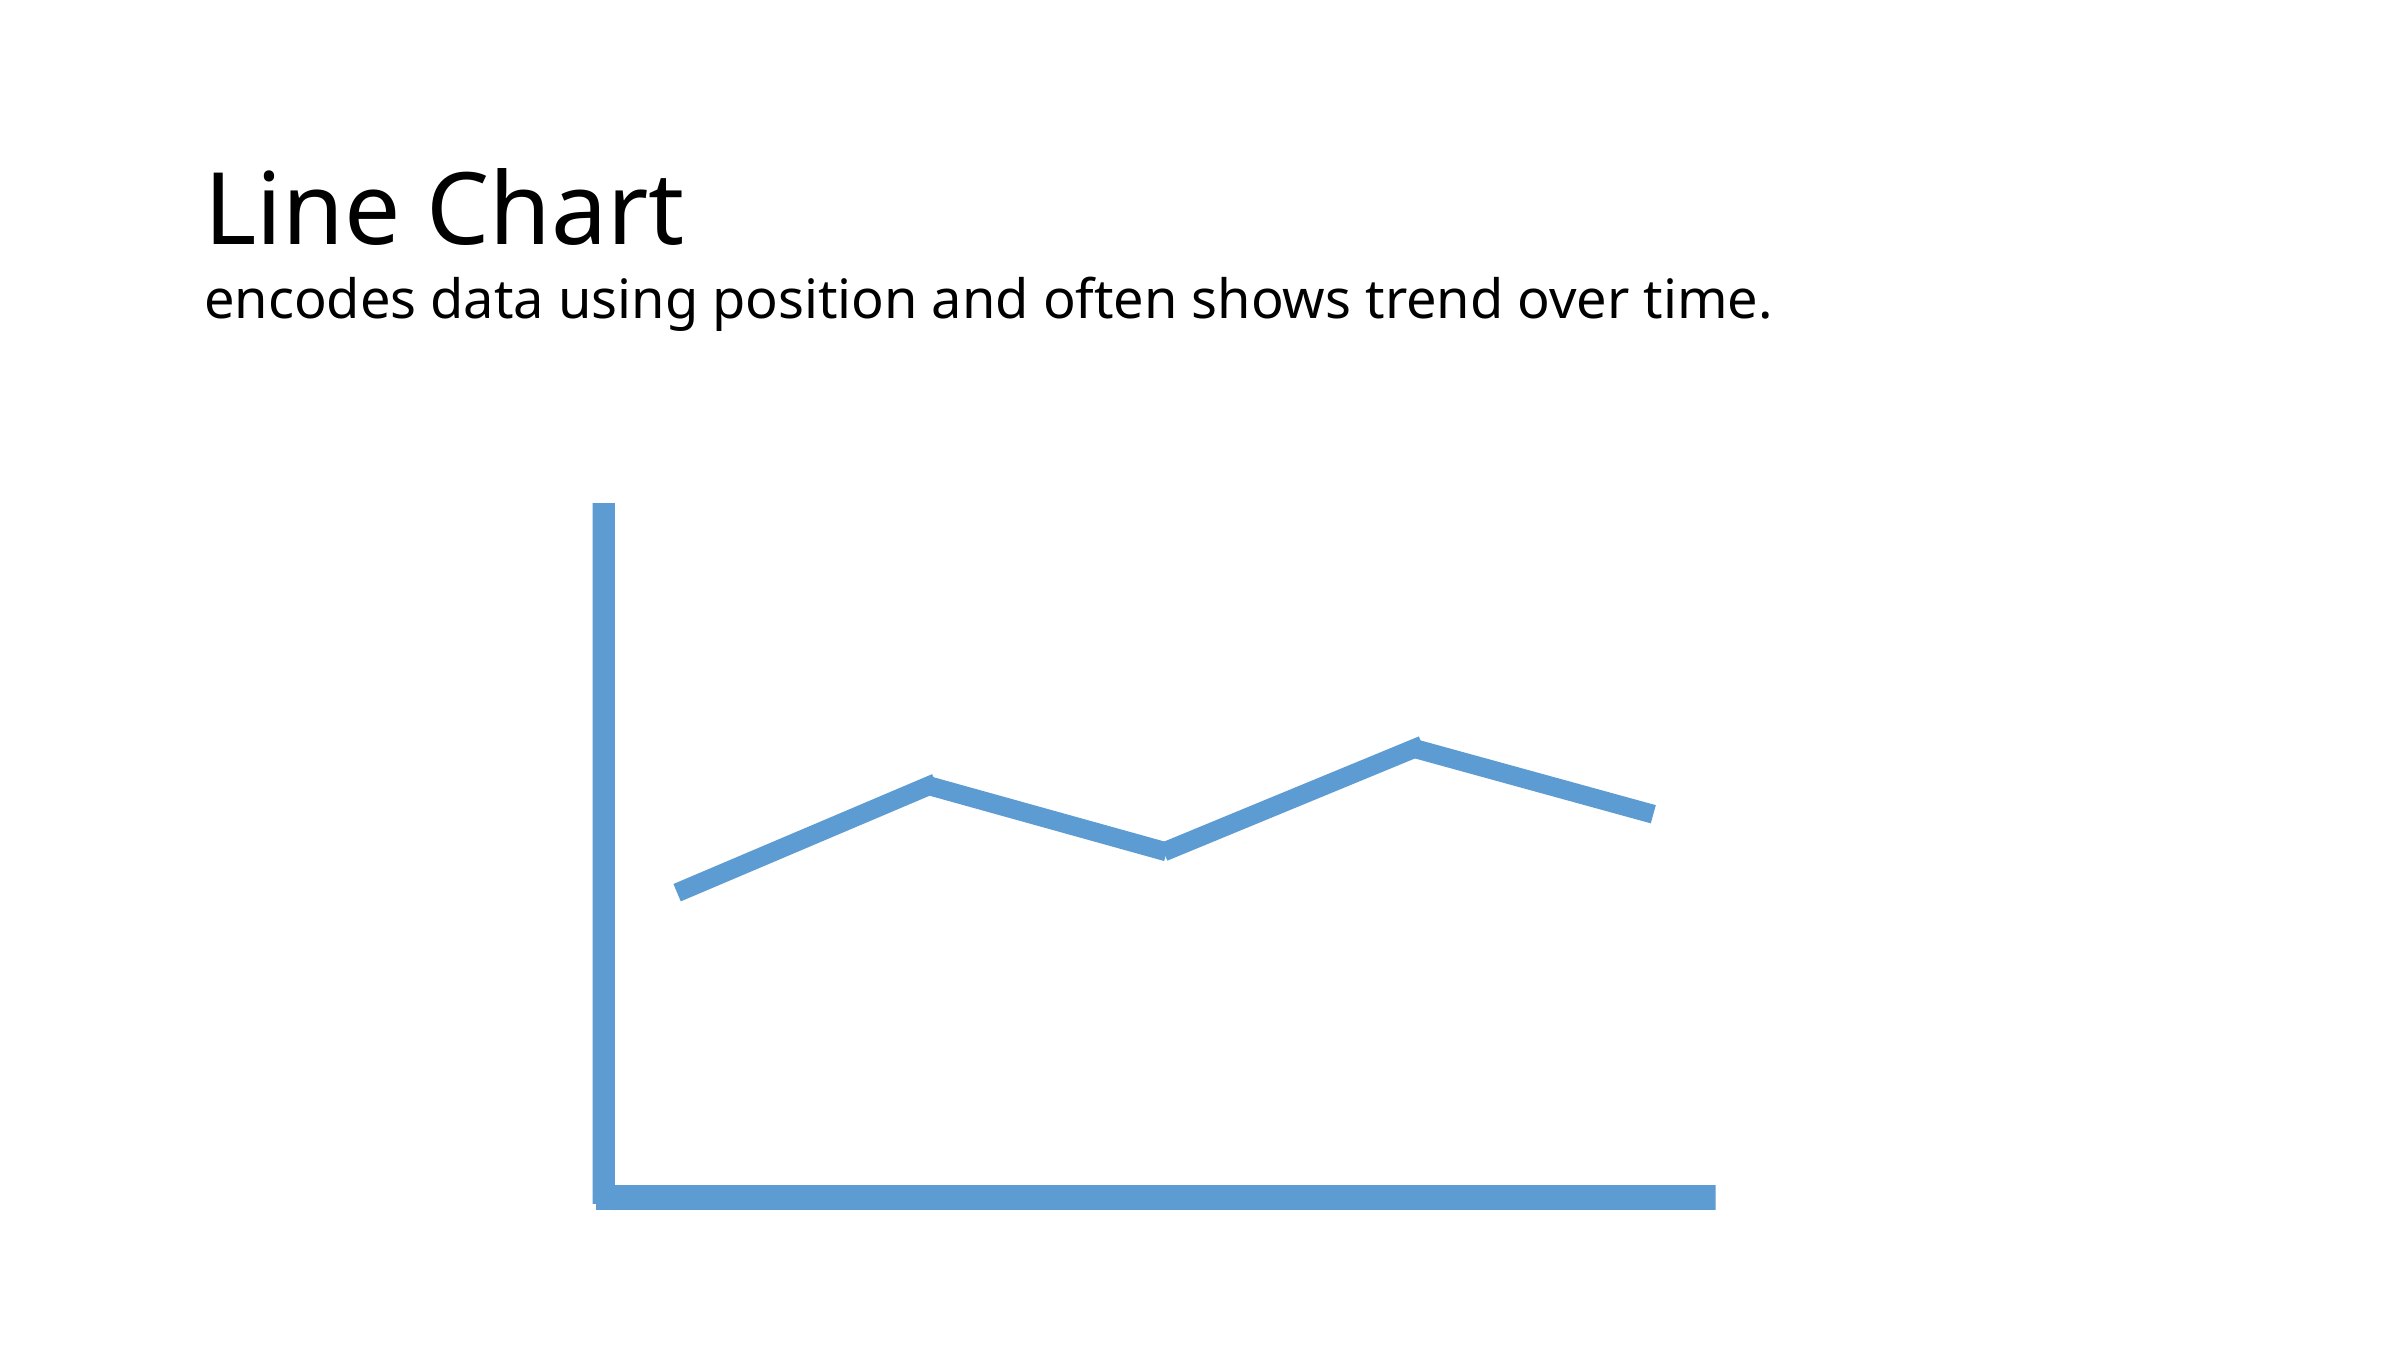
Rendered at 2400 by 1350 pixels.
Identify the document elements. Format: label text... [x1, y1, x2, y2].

text_box Line Chart encodes data using position and often shows trend over time. [189, 137, 2119, 338]
picture [592, 503, 1716, 1211]
